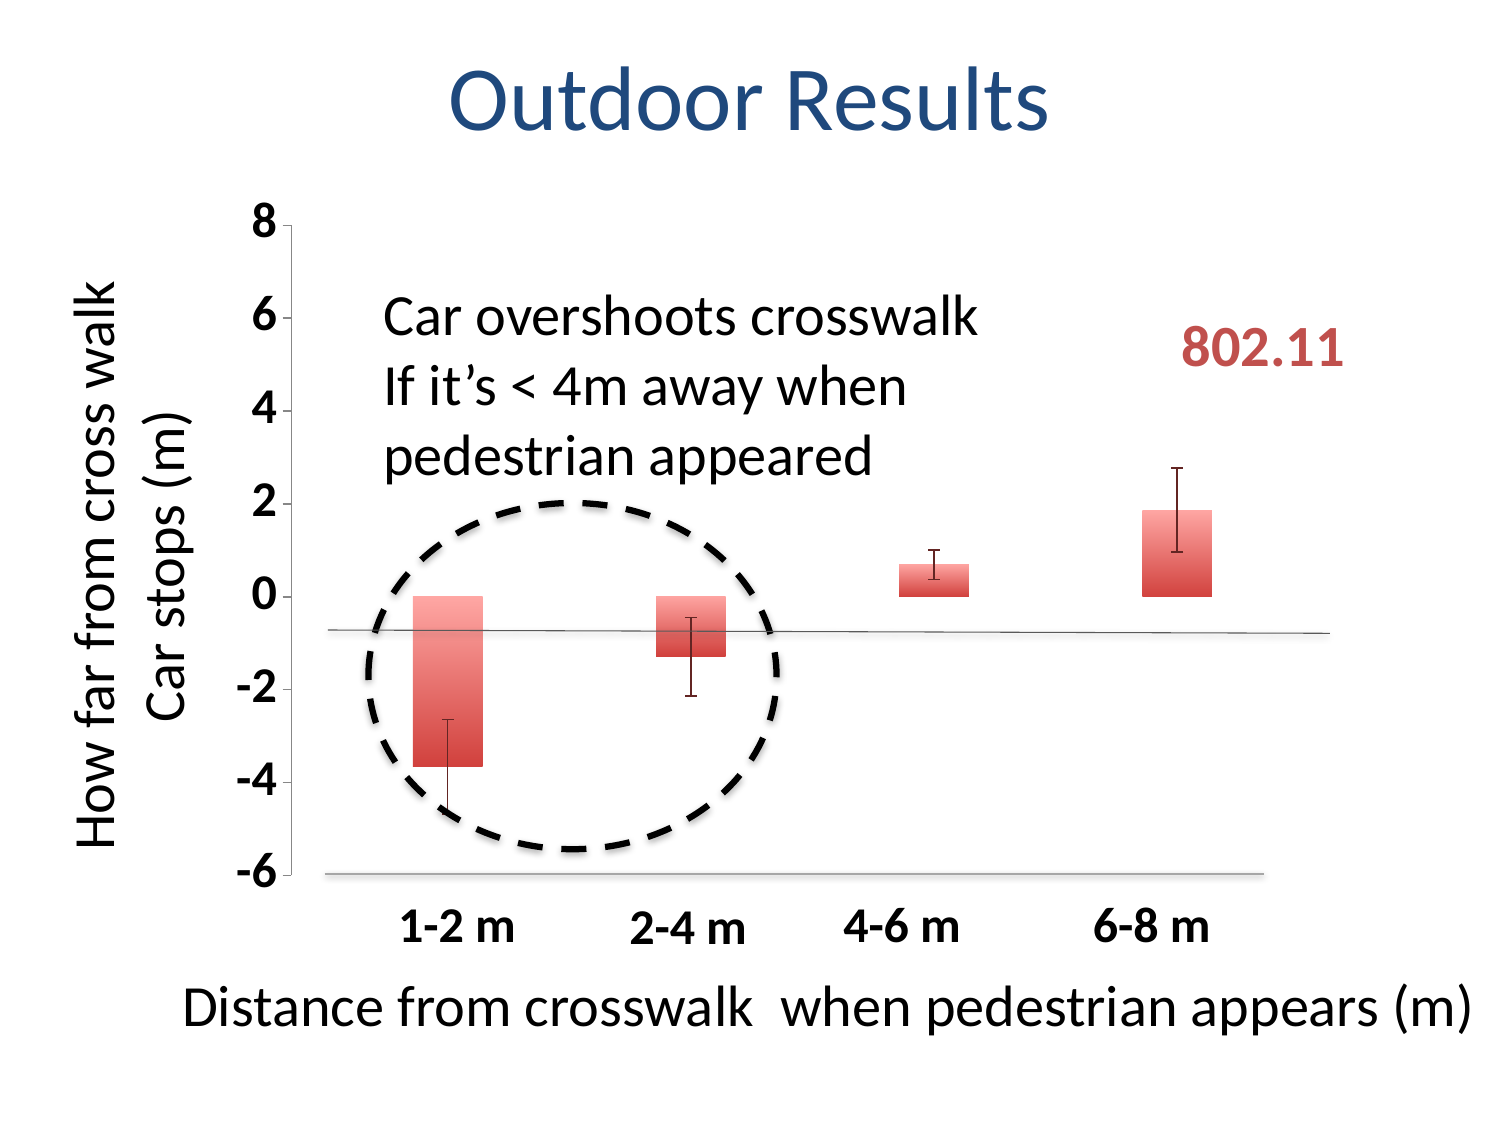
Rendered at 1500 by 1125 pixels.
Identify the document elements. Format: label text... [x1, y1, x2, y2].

chart [214, 185, 1286, 916]
title Outdoor Results [0, 0, 1500, 188]
text_box 4-6 m [828, 924, 988, 960]
text_box 2-4 m [614, 924, 774, 960]
text_box 6-8 m [1078, 924, 1237, 960]
text_box 802.11 [1291, 300, 1360, 386]
text_box Distance from crosswalk when pedestrian appears (m) [156, 960, 1500, 1046]
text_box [327, 629, 1331, 634]
text_box 1-2 m [383, 924, 543, 960]
text_box How far from cross walk Car stops (m) [48, 266, 204, 866]
